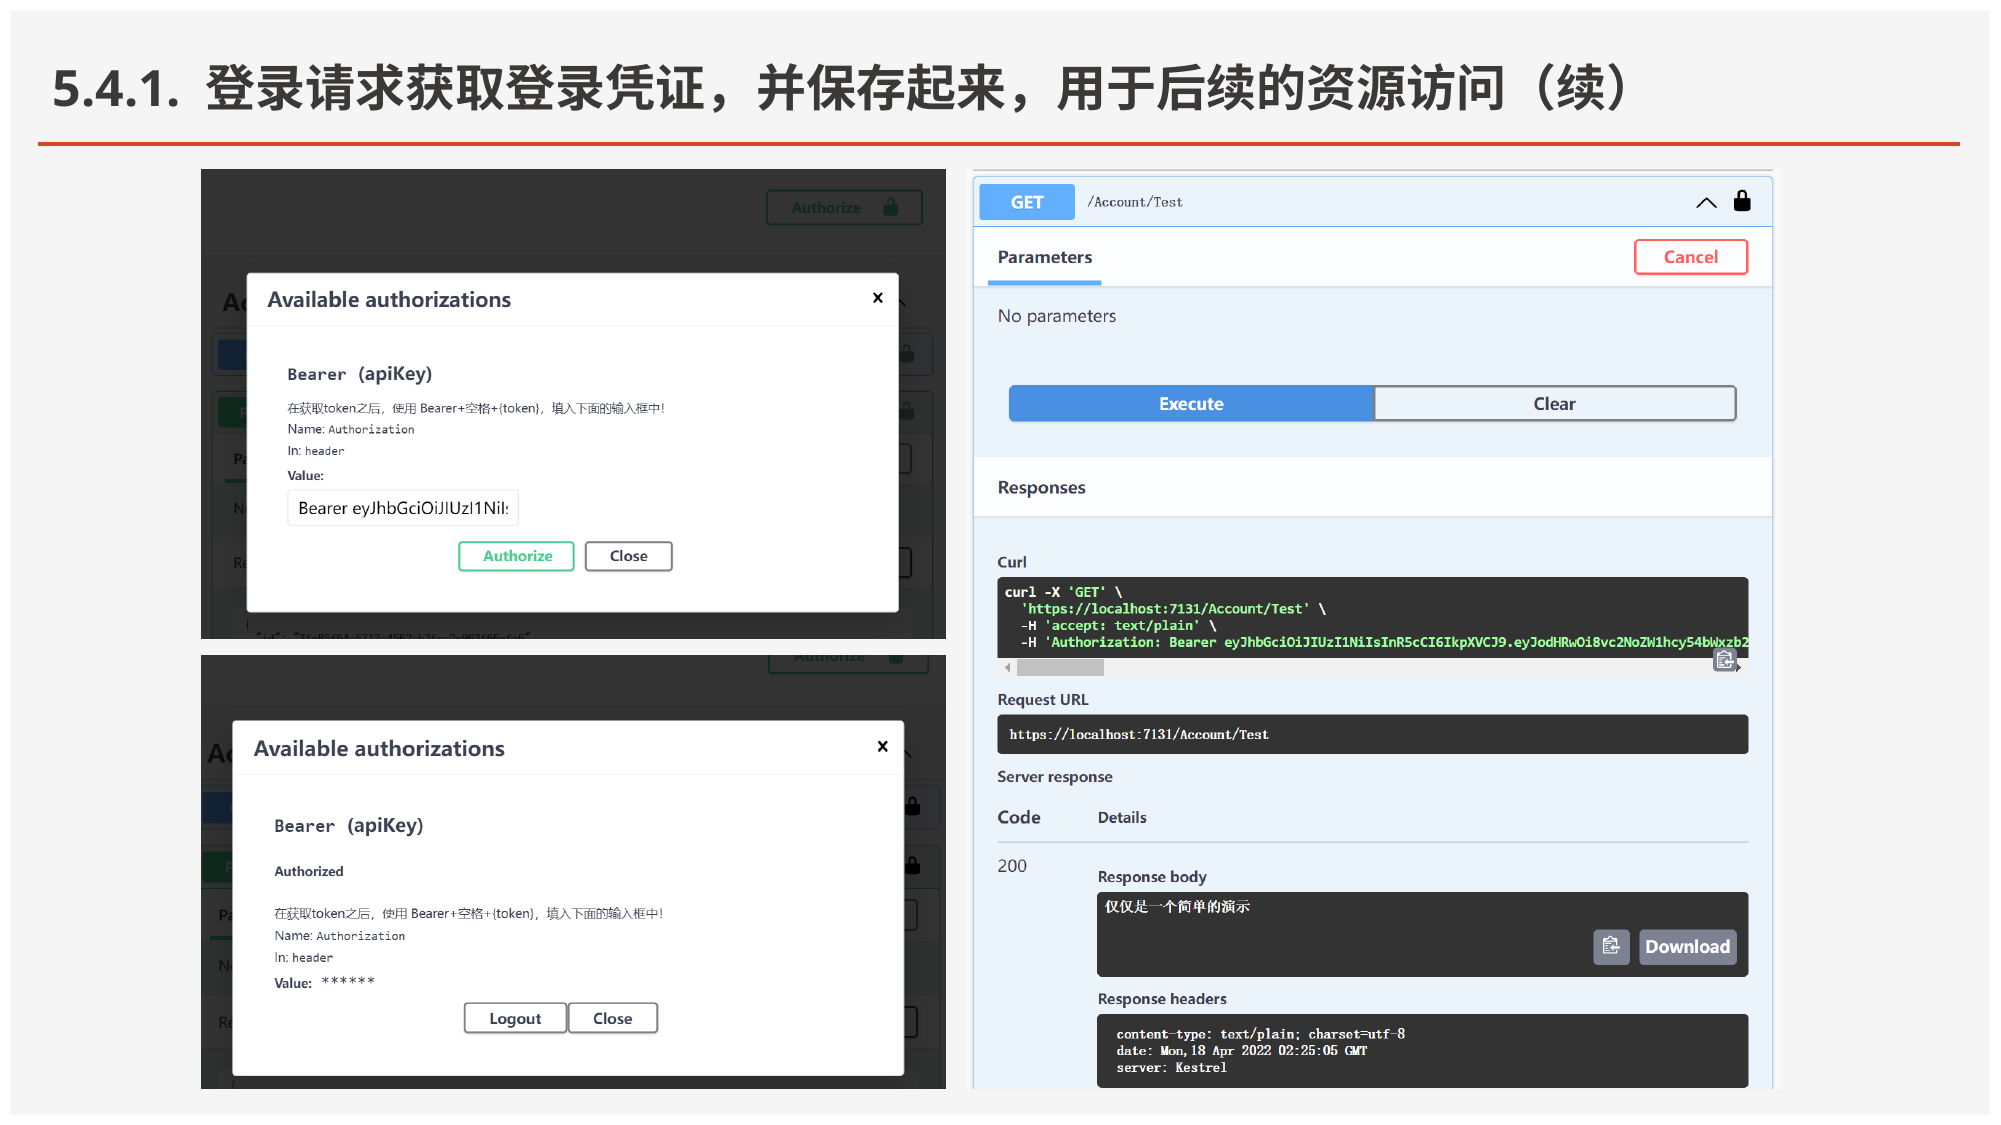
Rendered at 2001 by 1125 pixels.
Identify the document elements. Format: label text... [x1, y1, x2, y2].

picture [966, 169, 1780, 1089]
title 5.4.1. 登录请求获取登录凭证，并保存起来，用于后续的资源访问（续） [37, 19, 1953, 125]
picture [201, 169, 946, 639]
picture [201, 655, 946, 1089]
